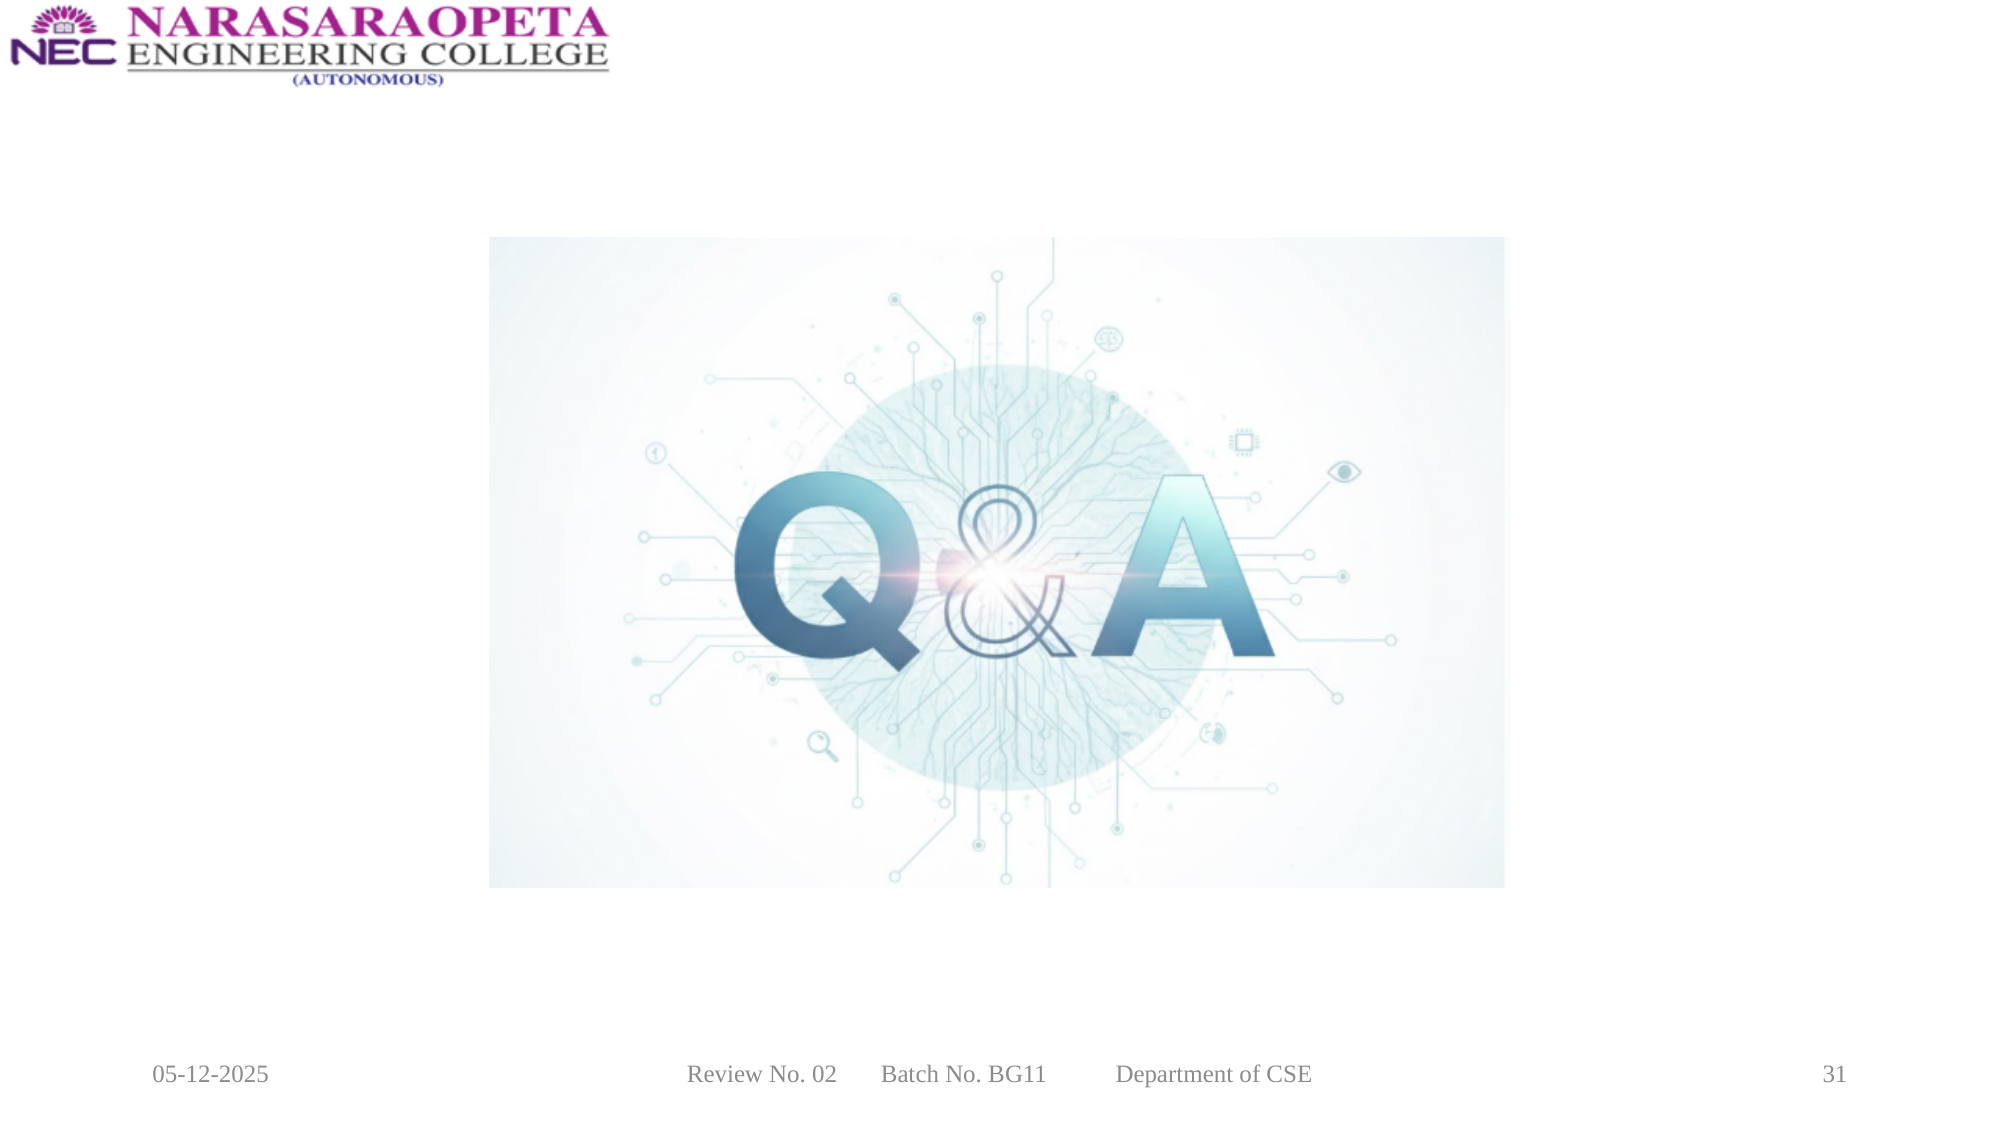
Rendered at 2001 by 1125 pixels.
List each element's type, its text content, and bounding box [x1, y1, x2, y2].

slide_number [137, 1042, 588, 1103]
picture [0, 0, 1511, 888]
footer Review No. 02 Batch No. BG11 Department of CSE [662, 1042, 1338, 1103]
slide_number 31 [1412, 1042, 1863, 1103]
